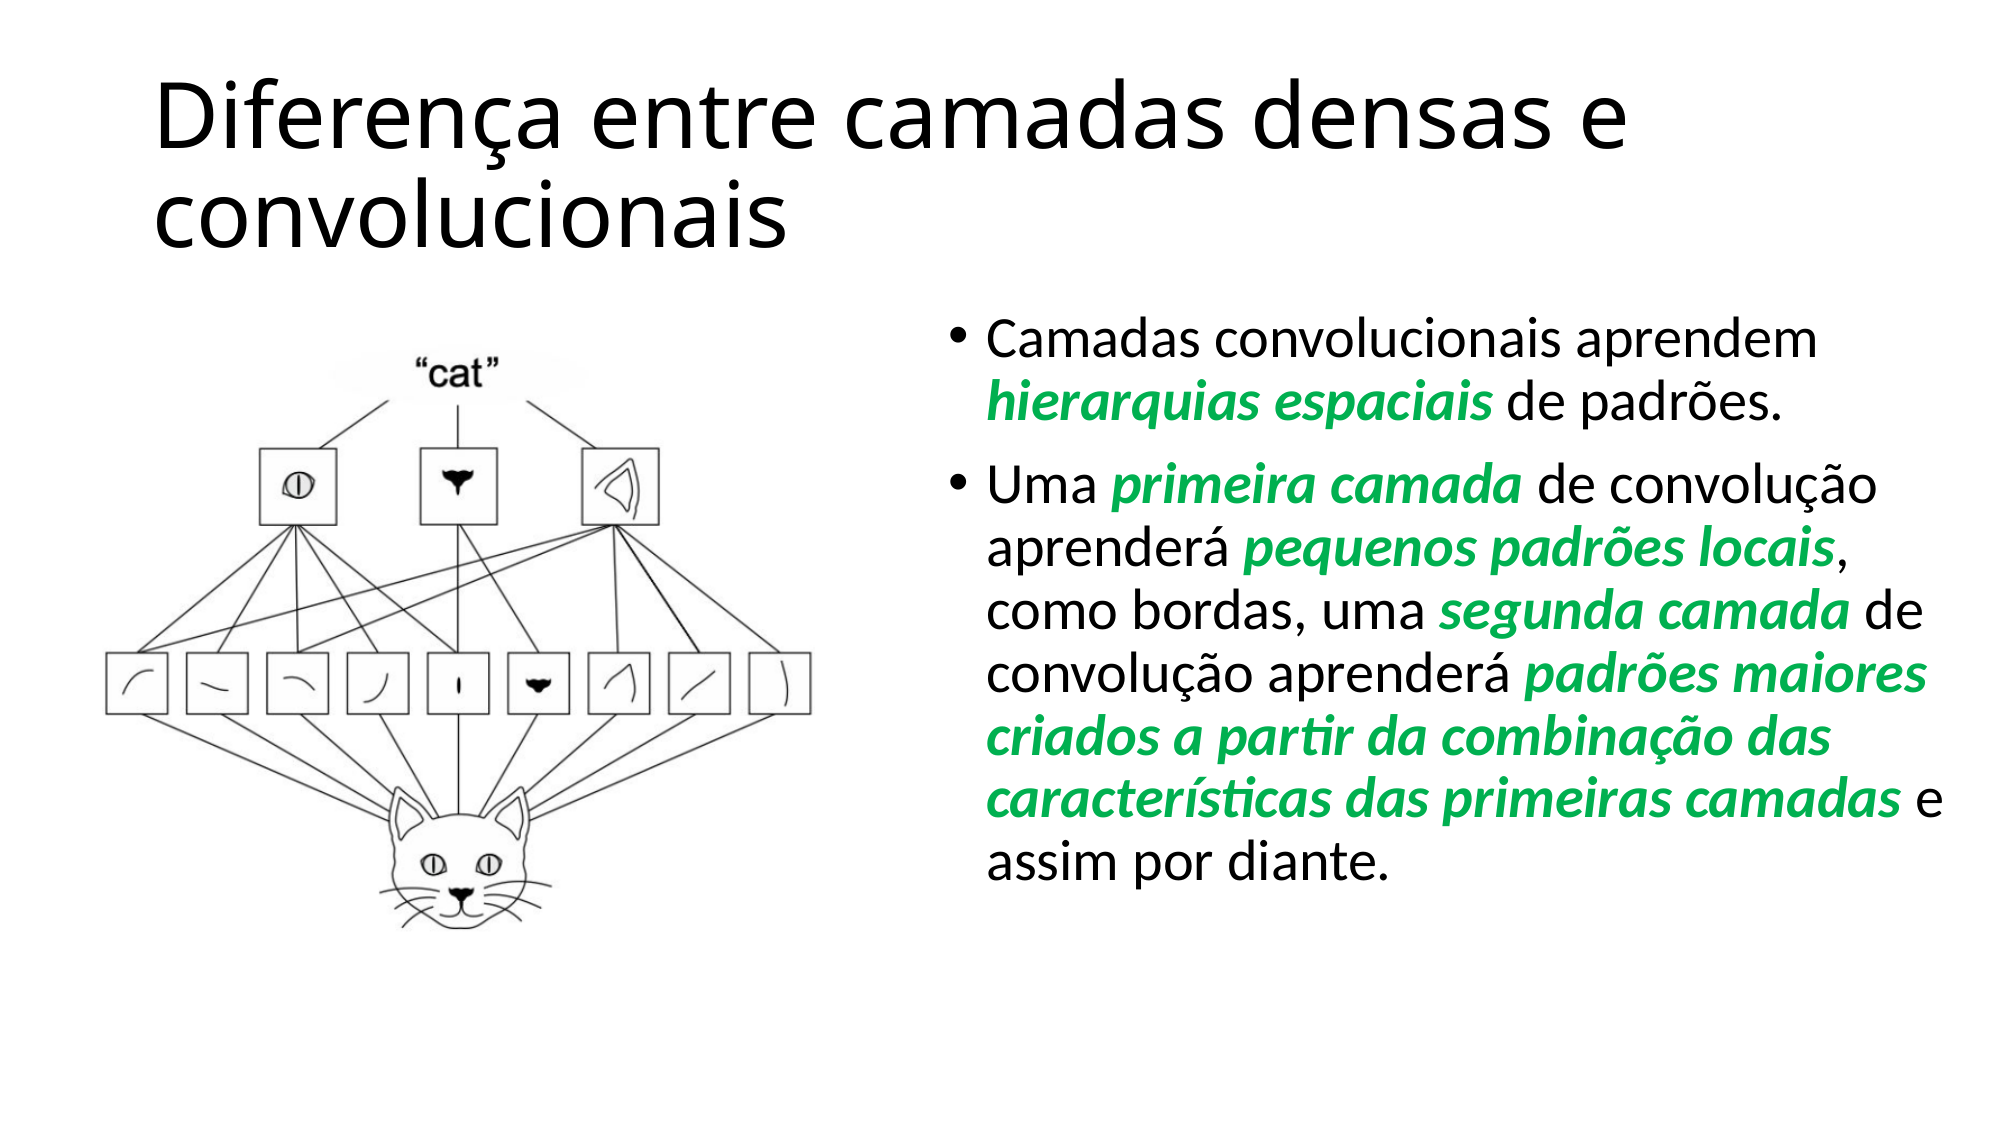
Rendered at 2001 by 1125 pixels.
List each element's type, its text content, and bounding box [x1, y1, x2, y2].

title Diferença entre camadas densas e convolucionais [137, 59, 1863, 278]
picture [101, 335, 815, 938]
list Camadas convolucionais aprendem hierarquias espaciais de padrões. Uma primeira camada de convolução aprenderá pequenos padrões locais, como bordas, uma segunda camada de convolução aprenderá padrões maiores criados a partir da combinação das características das primeiras camadas e assim por diante. [933, 299, 1967, 1125]
